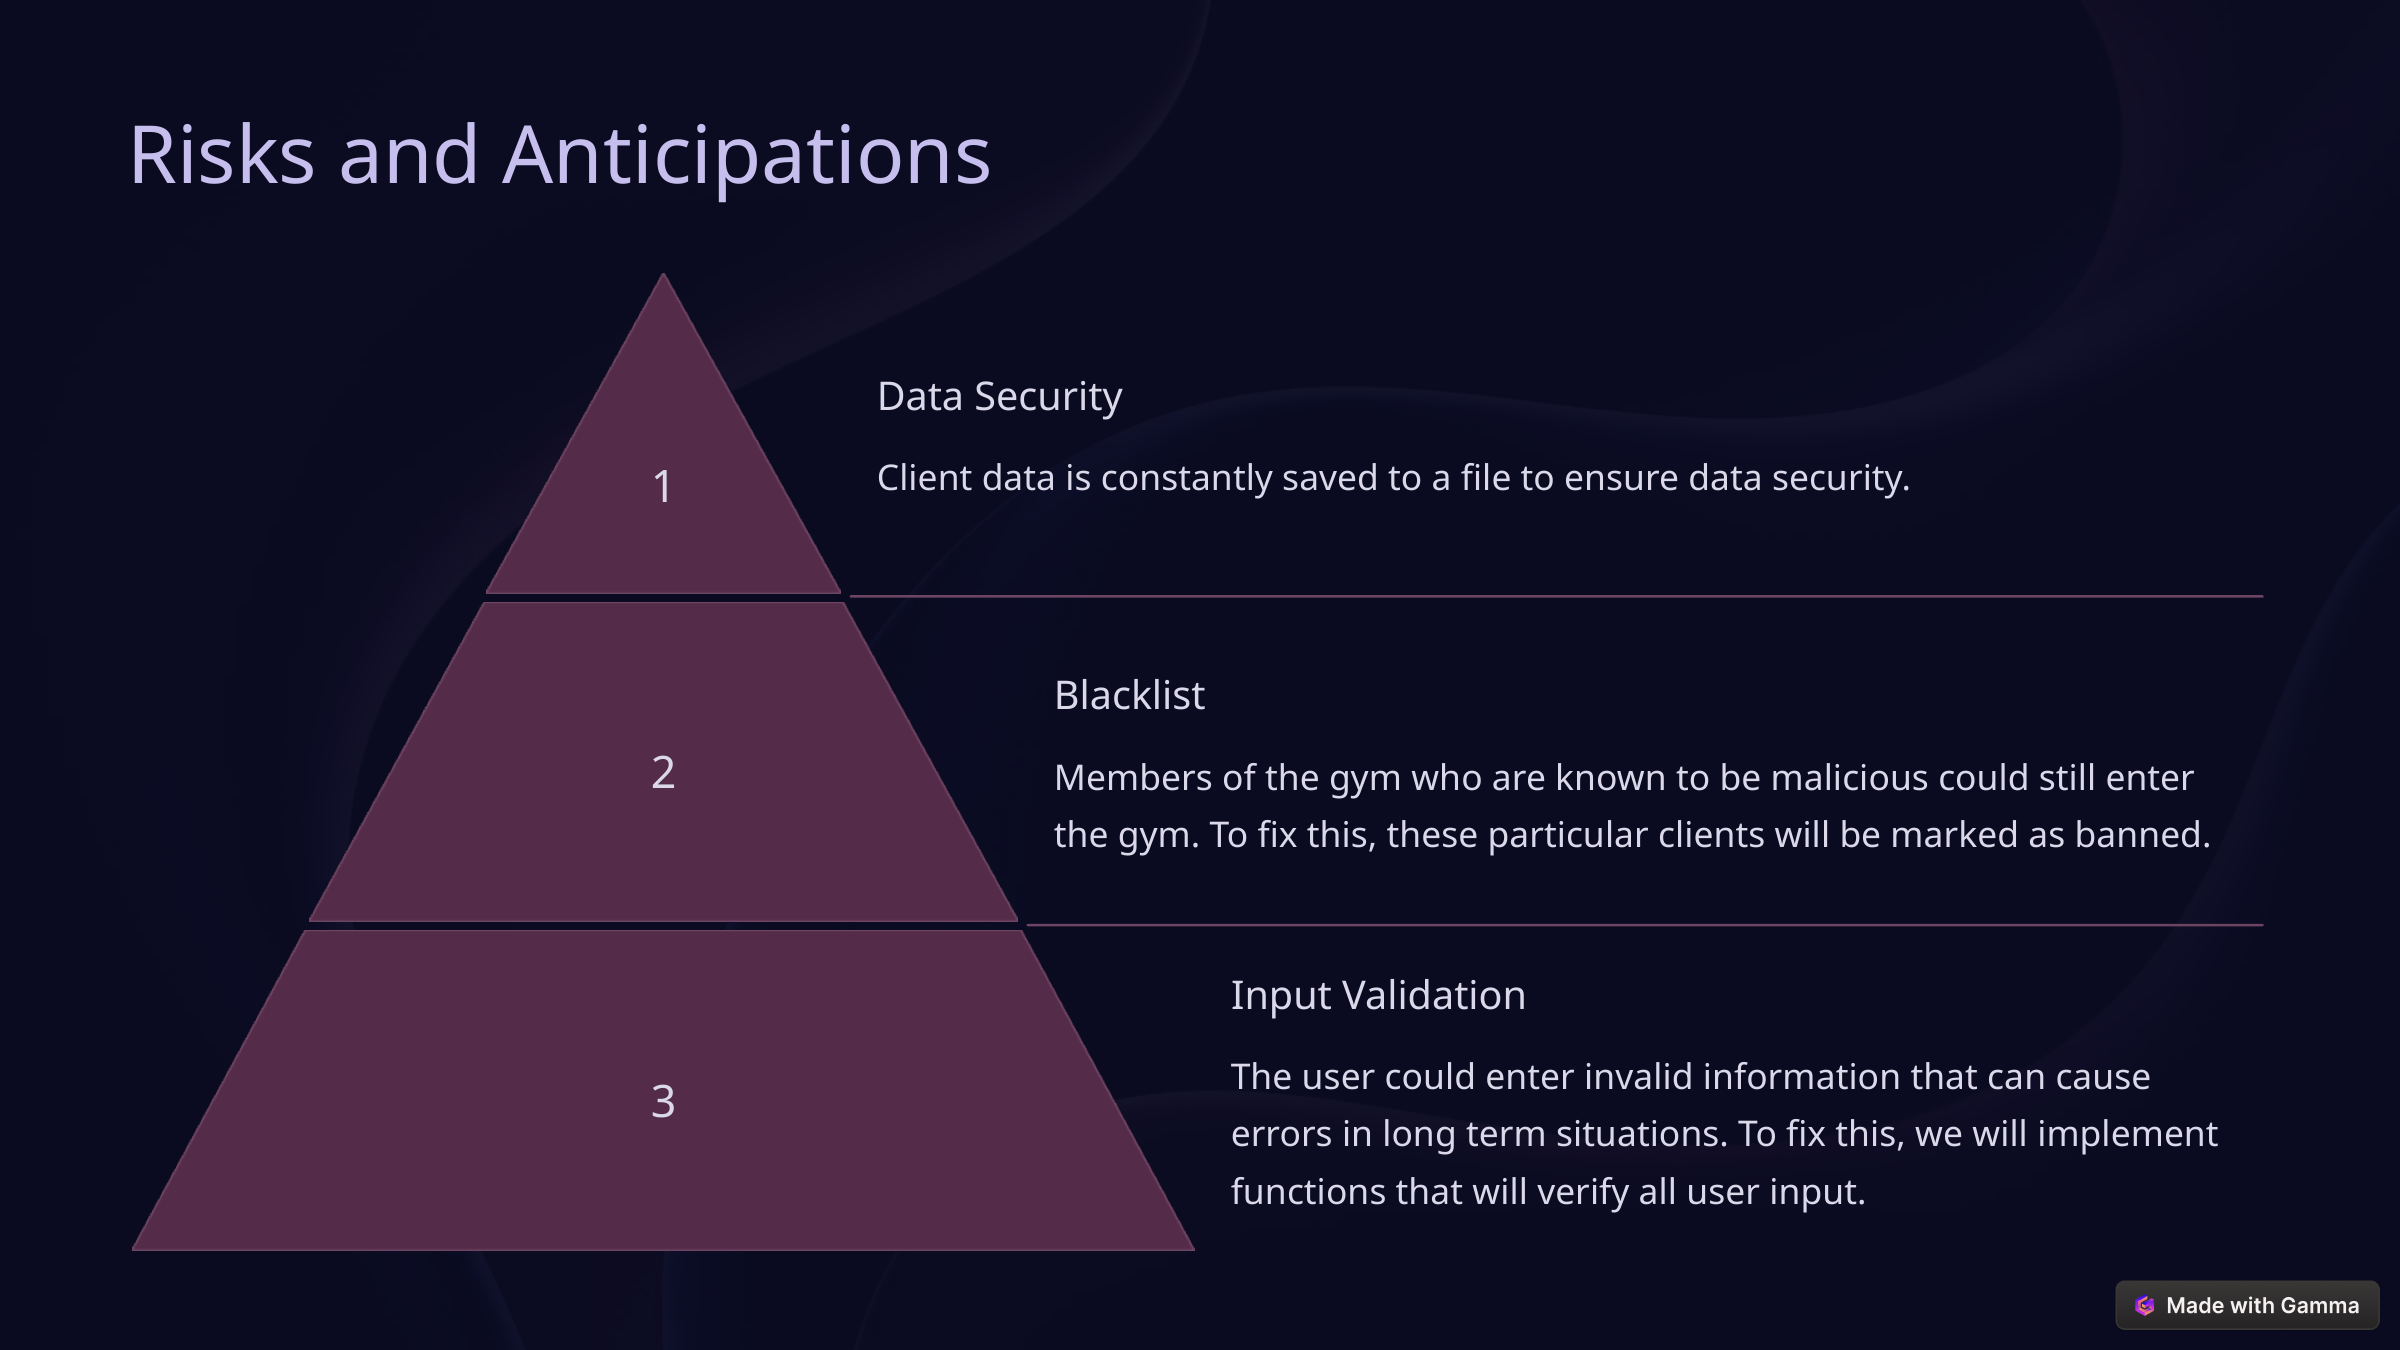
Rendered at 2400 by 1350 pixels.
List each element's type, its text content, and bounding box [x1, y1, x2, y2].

text_box Risks and Anticipations [127, 99, 1053, 201]
picture [2106, 1271, 2389, 1339]
picture [486, 273, 841, 594]
text_box [1026, 923, 2264, 927]
picture [132, 930, 1195, 1251]
text_box Blacklist [1053, 667, 1458, 719]
text_box Input Validation [1230, 967, 1635, 1018]
text_box Client data is constantly saved to a file to ensure data security. [876, 440, 1796, 499]
text_box Members of the gym who are known to be malicious could still enter the gym. To fix this, these particular clients will be marked as banned. [1053, 739, 2237, 857]
picture [309, 602, 1018, 922]
text_box The user could enter invalid information that can cause errors in long term situations. To fix this, we will implement functions that will verify all user input. [1230, 1039, 2237, 1214]
text_box Data Security [876, 368, 1281, 419]
